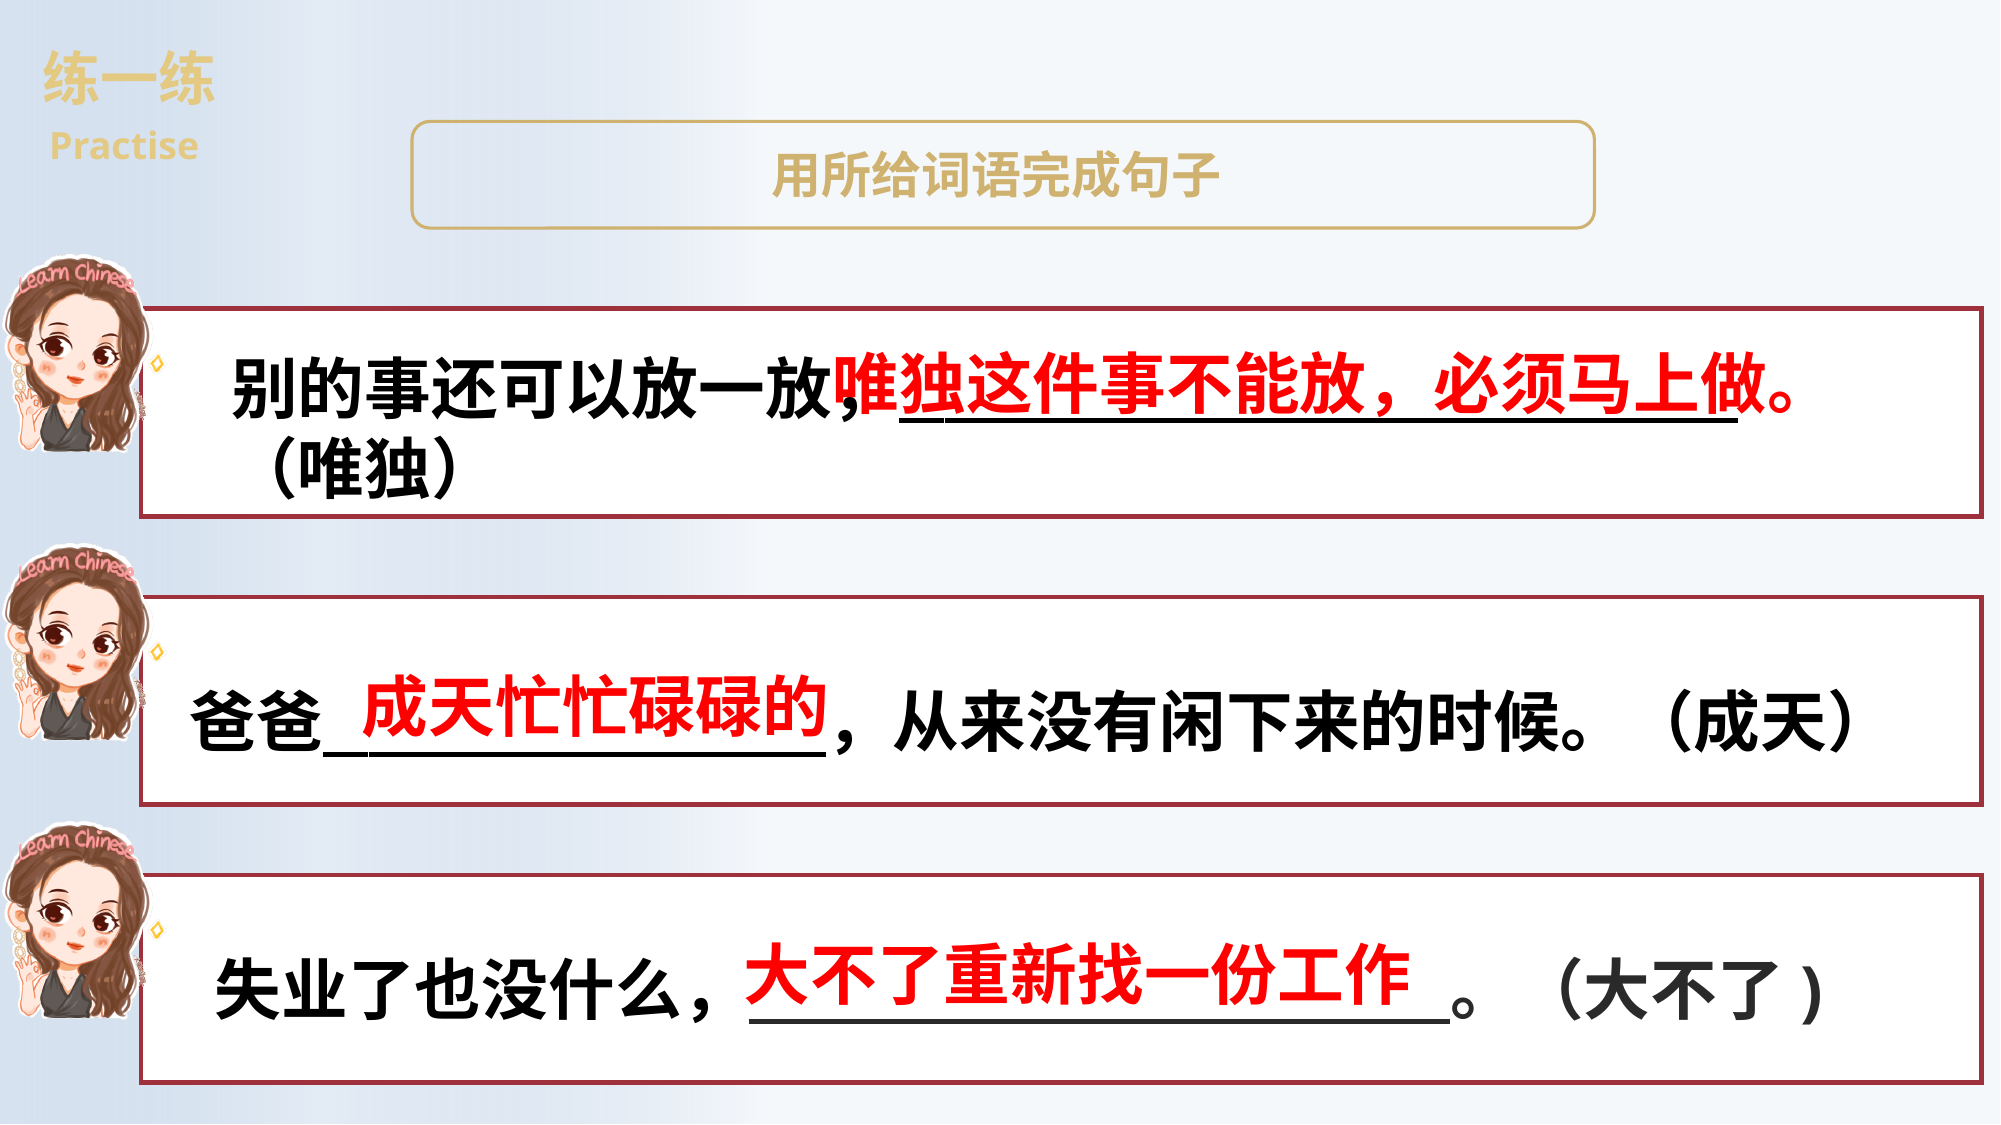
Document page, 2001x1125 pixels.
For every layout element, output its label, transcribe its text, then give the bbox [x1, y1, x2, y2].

text_box 练一练 [27, 35, 233, 120]
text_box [0, 227, 1982, 516]
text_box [0, 794, 1982, 1083]
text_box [0, 516, 1982, 794]
text_box Practise [34, 115, 215, 175]
picture [0, 0, 2001, 1125]
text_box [397, 121, 1595, 229]
